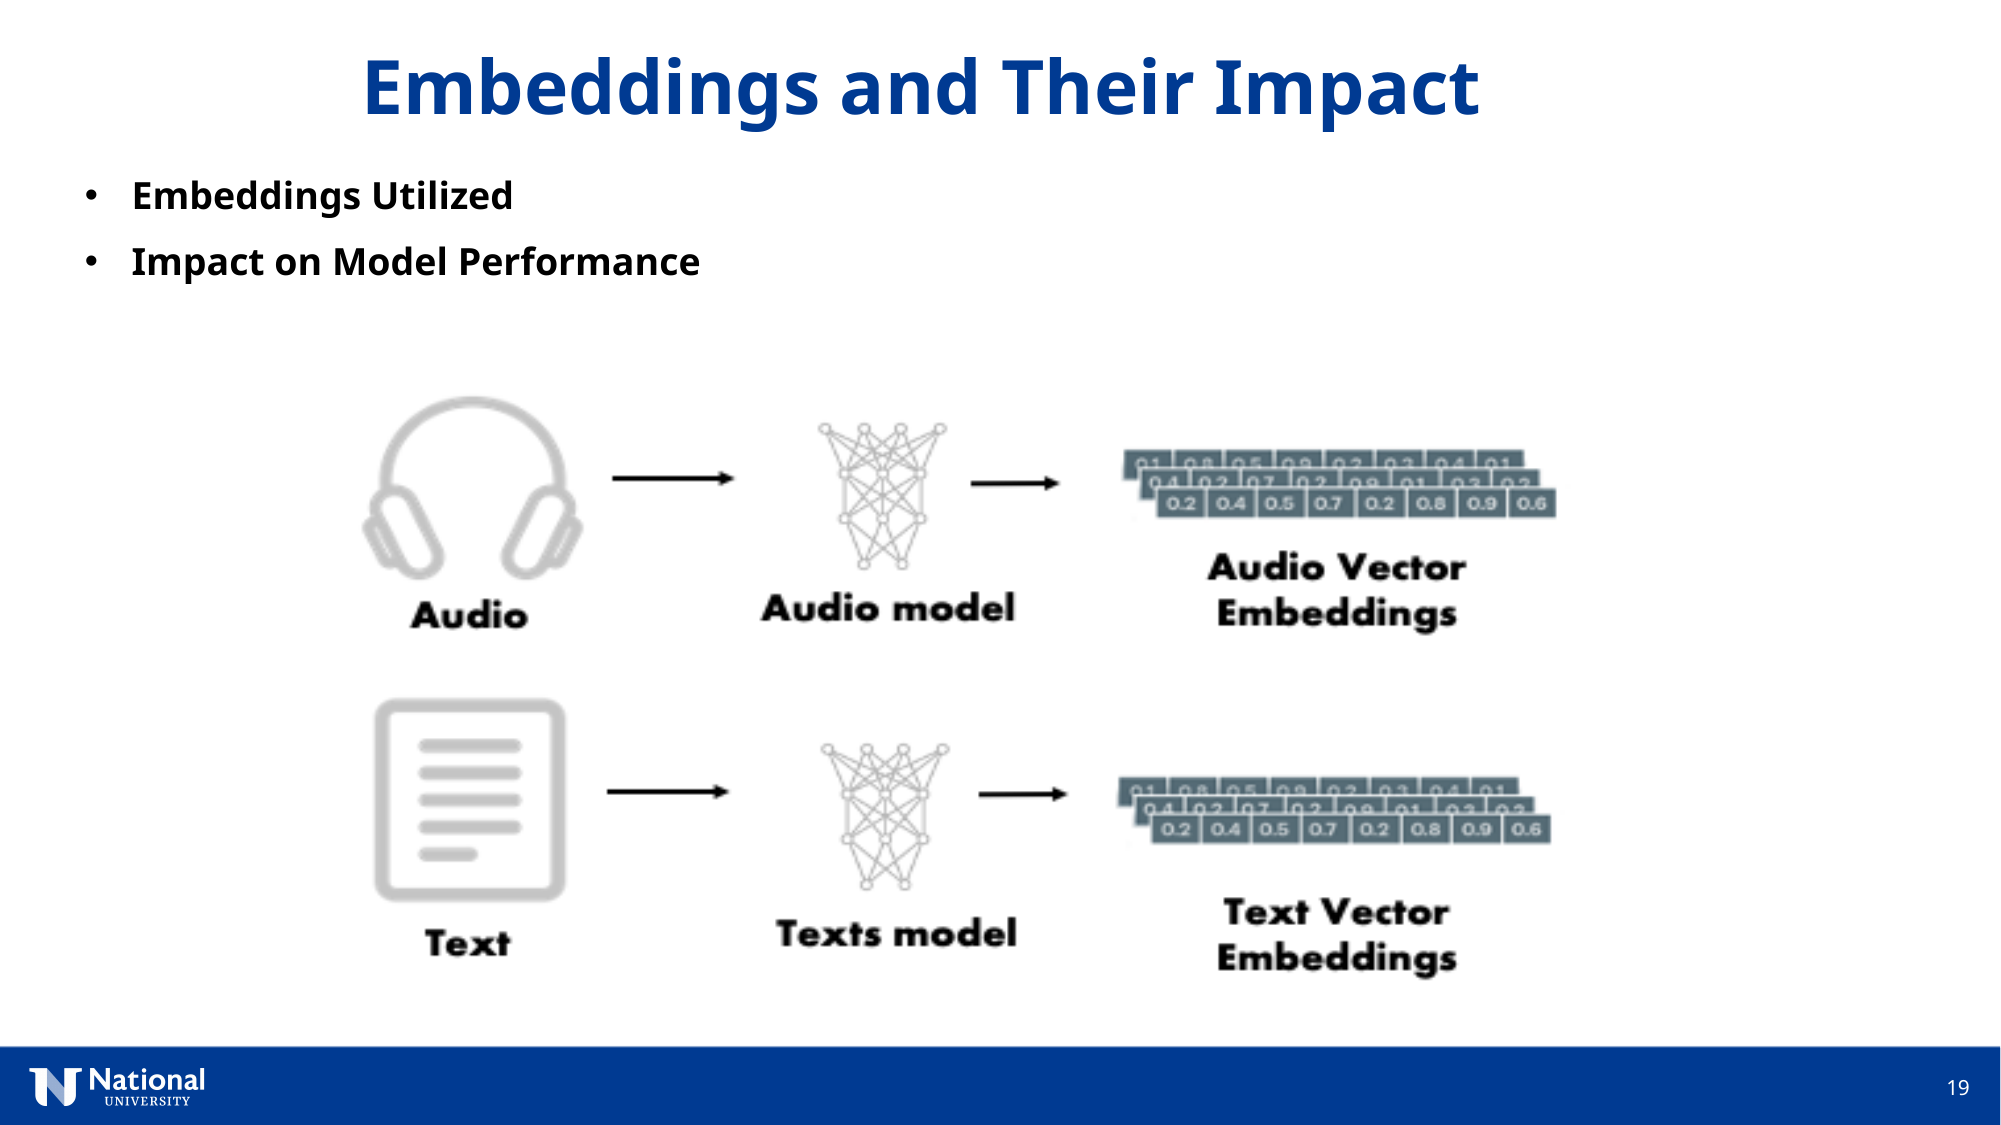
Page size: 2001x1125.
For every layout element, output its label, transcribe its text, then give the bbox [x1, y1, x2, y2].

list Embeddings and Their Impact [70, 32, 1774, 143]
text_box Embeddings Utilized Impact on Model Performance [70, 164, 832, 307]
picture [0, 0, 2001, 1125]
